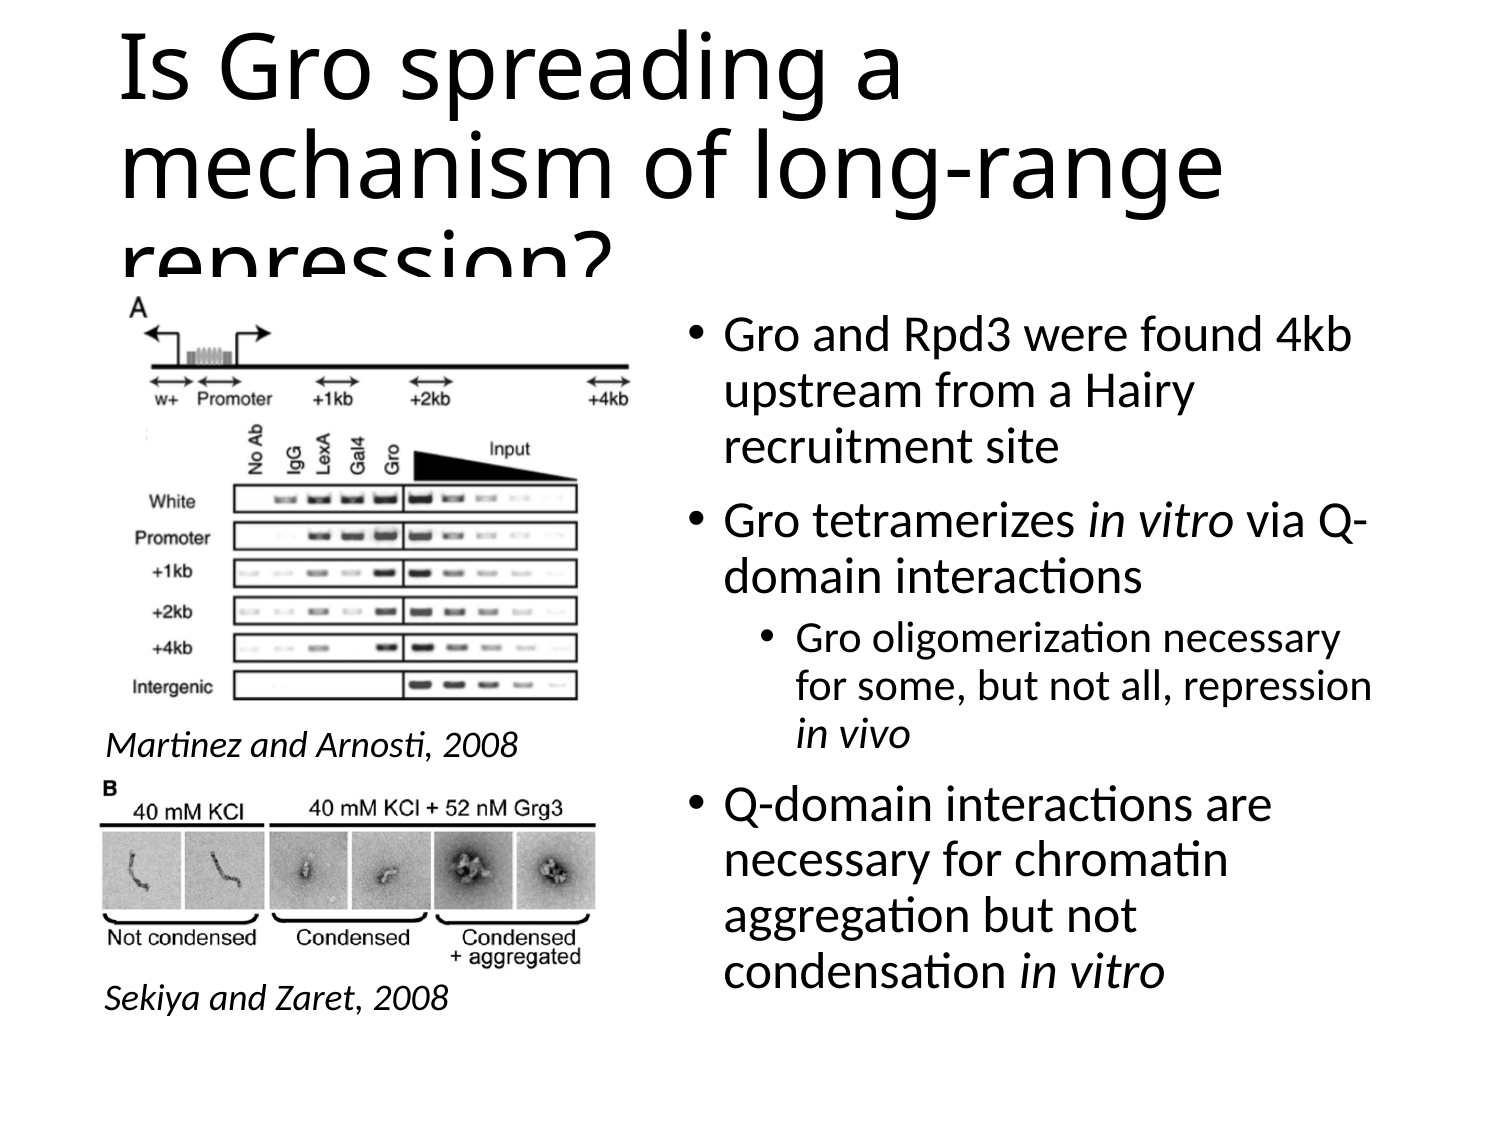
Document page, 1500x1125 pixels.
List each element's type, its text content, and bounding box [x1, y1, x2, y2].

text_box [87, 277, 657, 708]
list Gro and Rpd3 were found 4kb upstream from a Hairy recruitment site Gro tetramerizes in vitro via Q-domain interactions Gro oligomerization necessary for some, but not all, repression in vivo Q-domain interactions are necessary for chromatin aggregation but not condensation in vitro [672, 299, 1397, 1014]
text_box Martinez and Arnosti, 2008 [90, 712, 534, 772]
text_box Sekiya and Zaret, 2008 [89, 995, 464, 1025]
picture [87, 772, 605, 995]
title Is Gro spreading a mechanism of long-range repression? [103, 59, 1397, 278]
